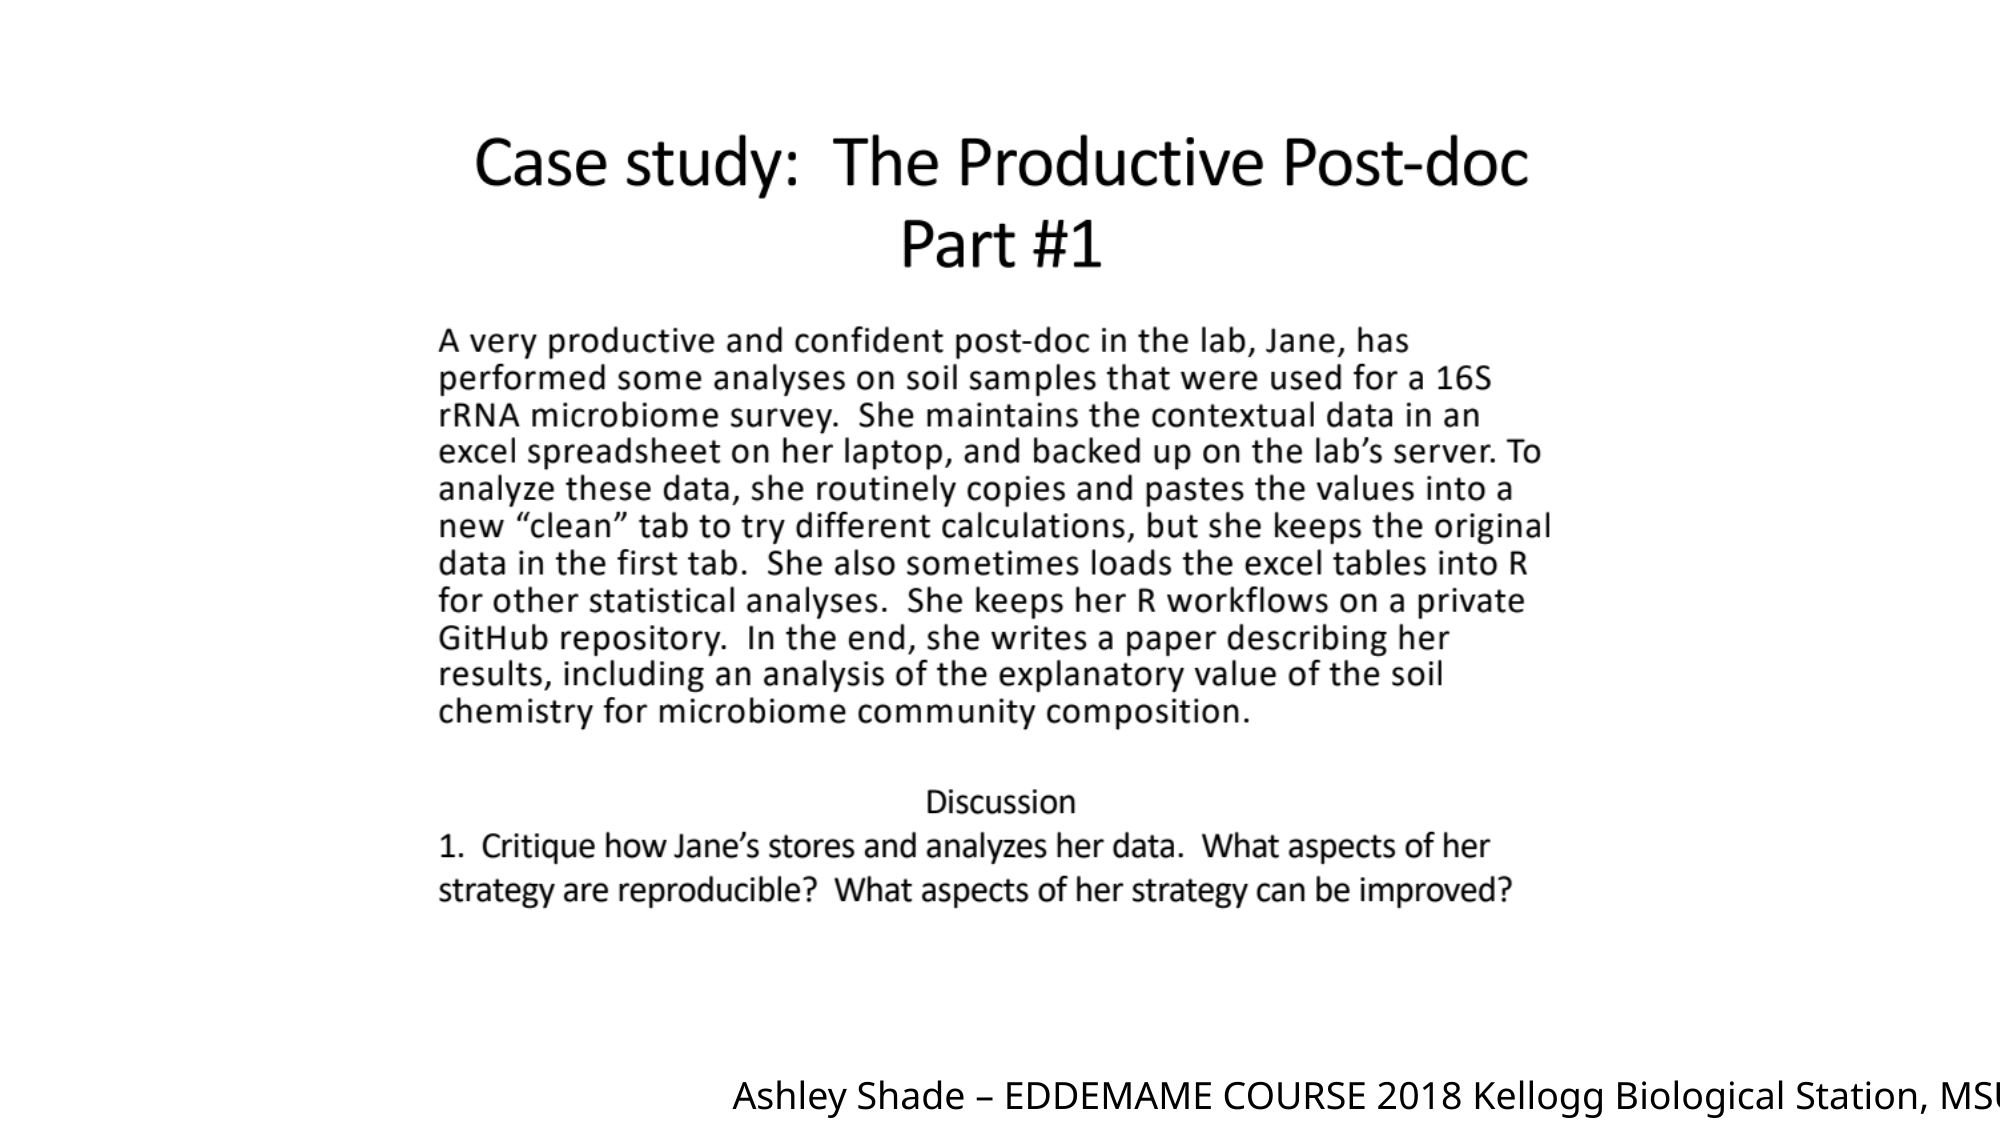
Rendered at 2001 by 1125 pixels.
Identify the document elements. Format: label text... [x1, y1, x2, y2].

picture [362, 84, 1638, 1041]
text_box Ashley Shade – EDDEMAME COURSE 2018 Kellogg Biological Station, MSU [717, 1064, 2000, 1125]
